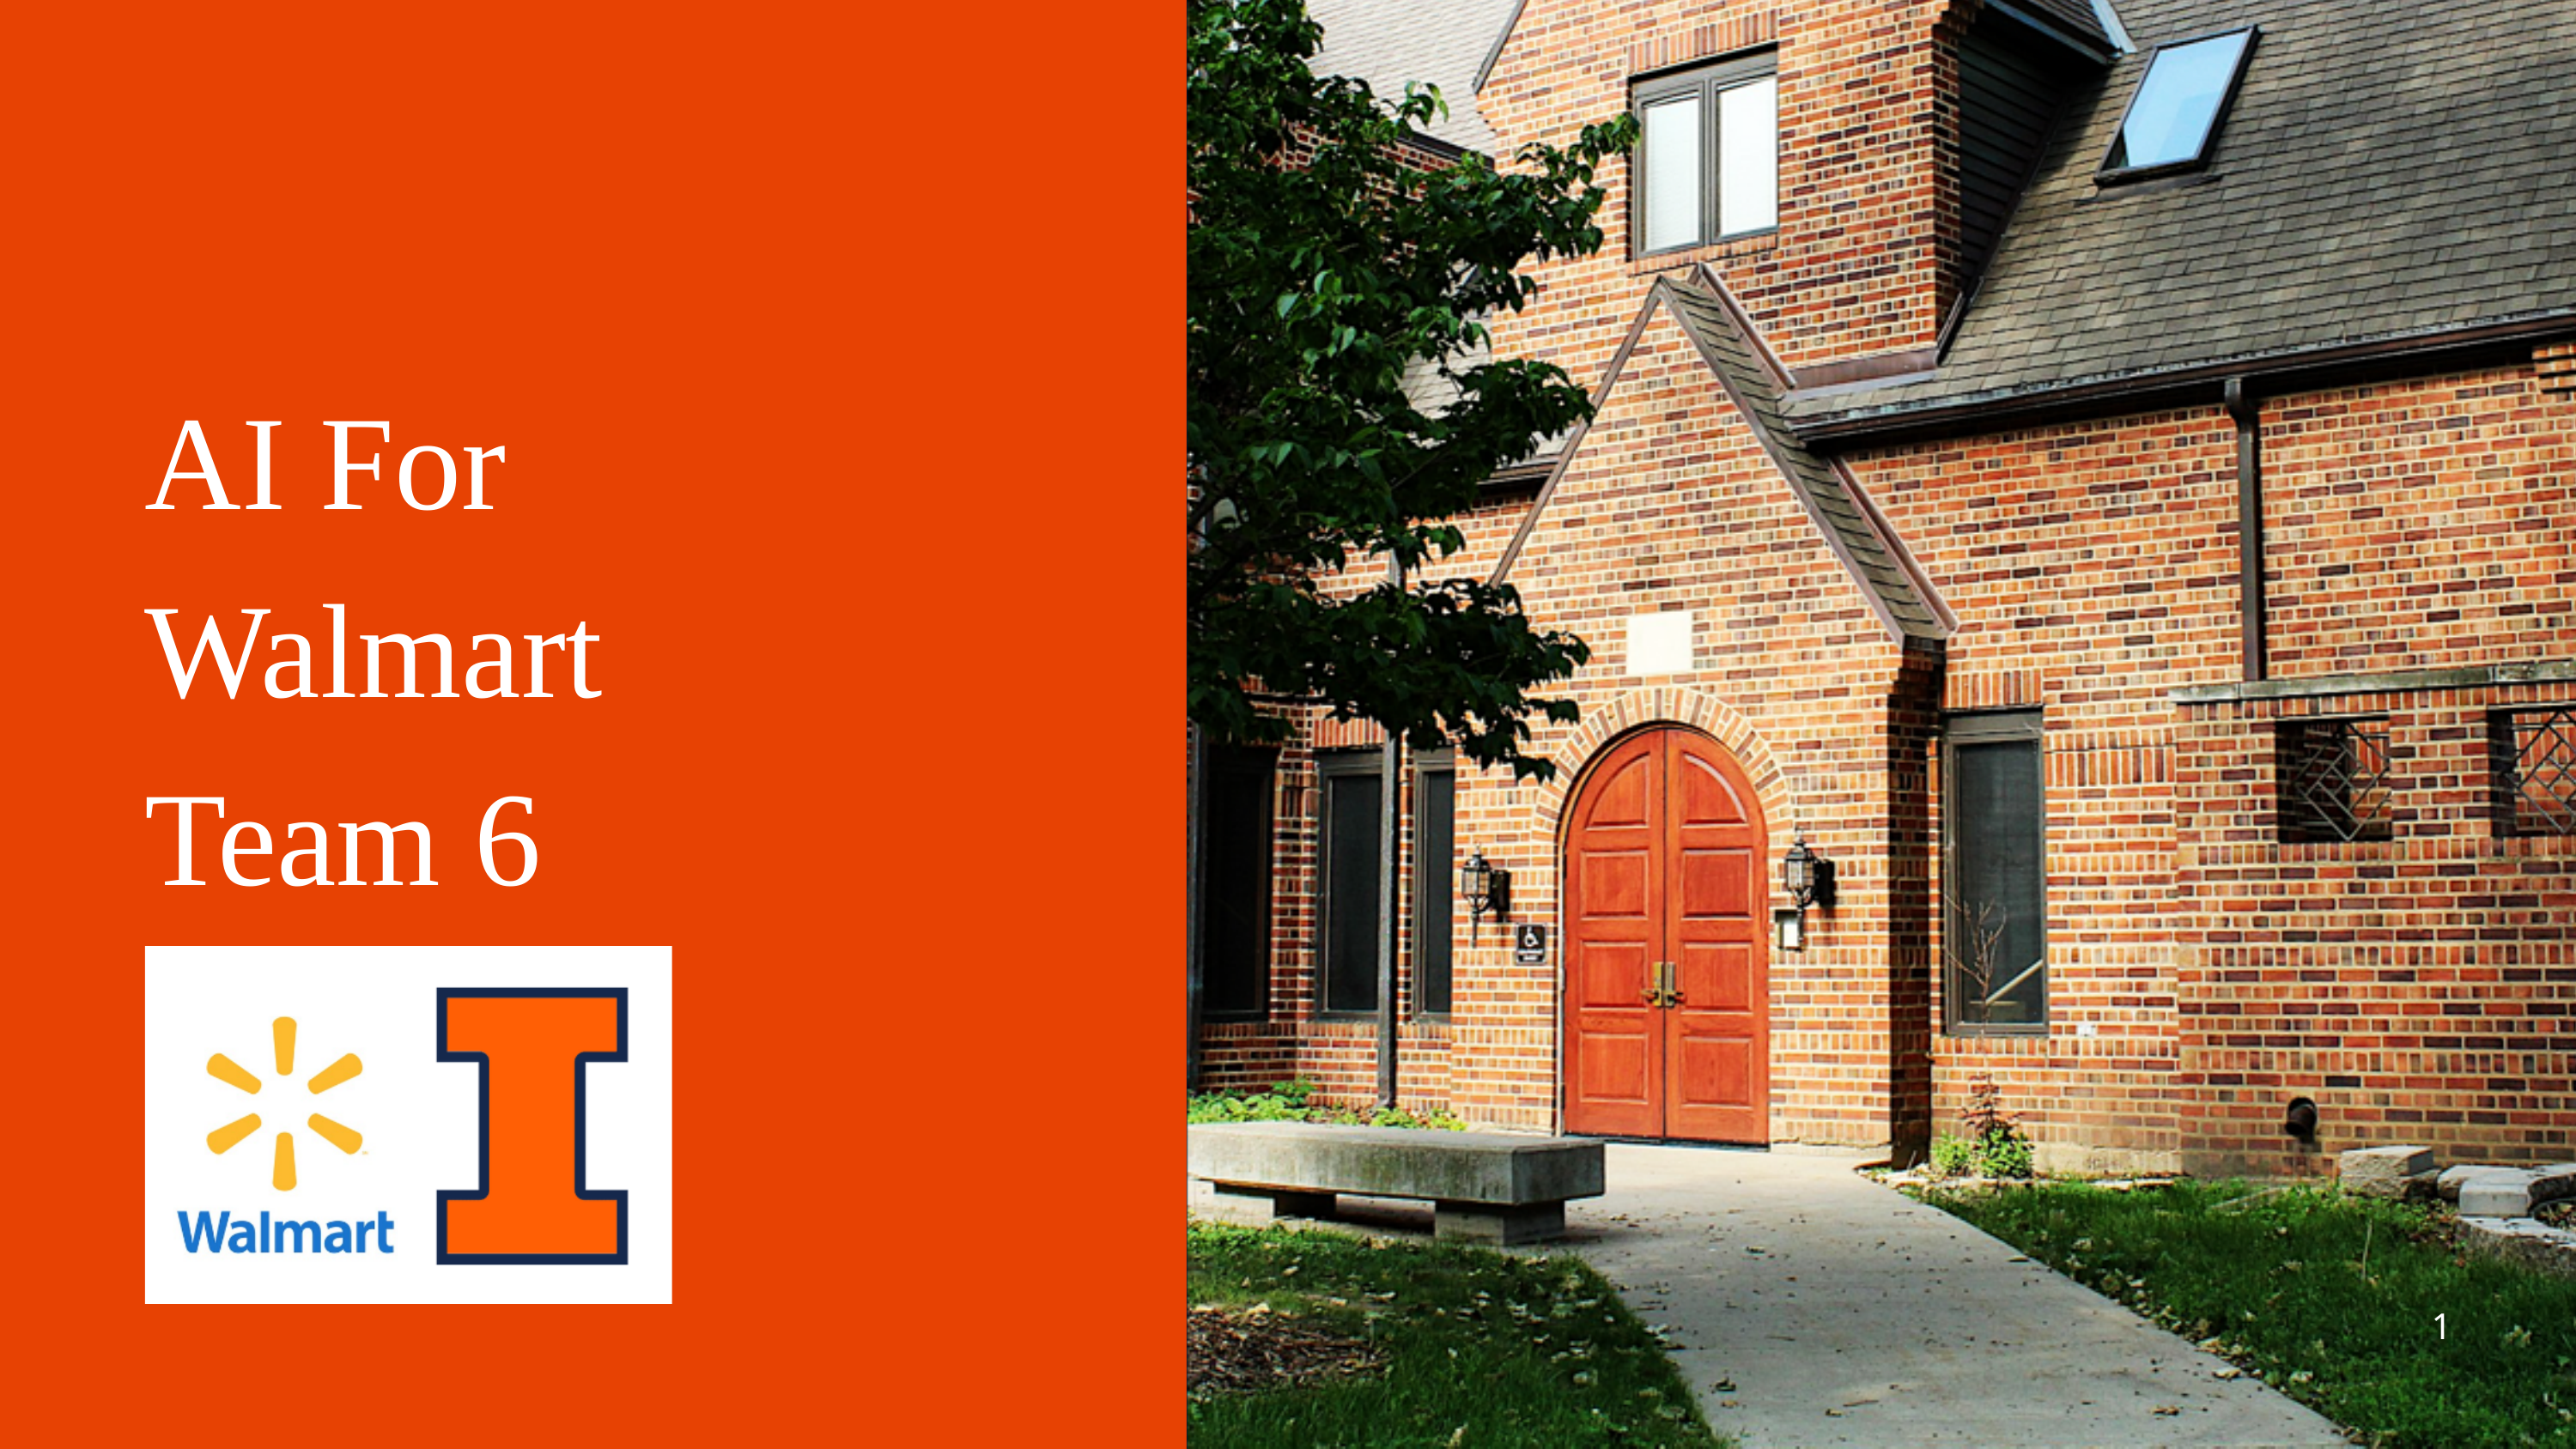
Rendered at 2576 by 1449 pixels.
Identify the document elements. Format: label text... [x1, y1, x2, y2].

text_box 1 [2431, 1296, 2452, 1348]
text_box [144, 946, 672, 1304]
text_box [1186, 0, 2576, 1449]
text_box AI For Walmart Team 6 [144, 349, 1030, 912]
